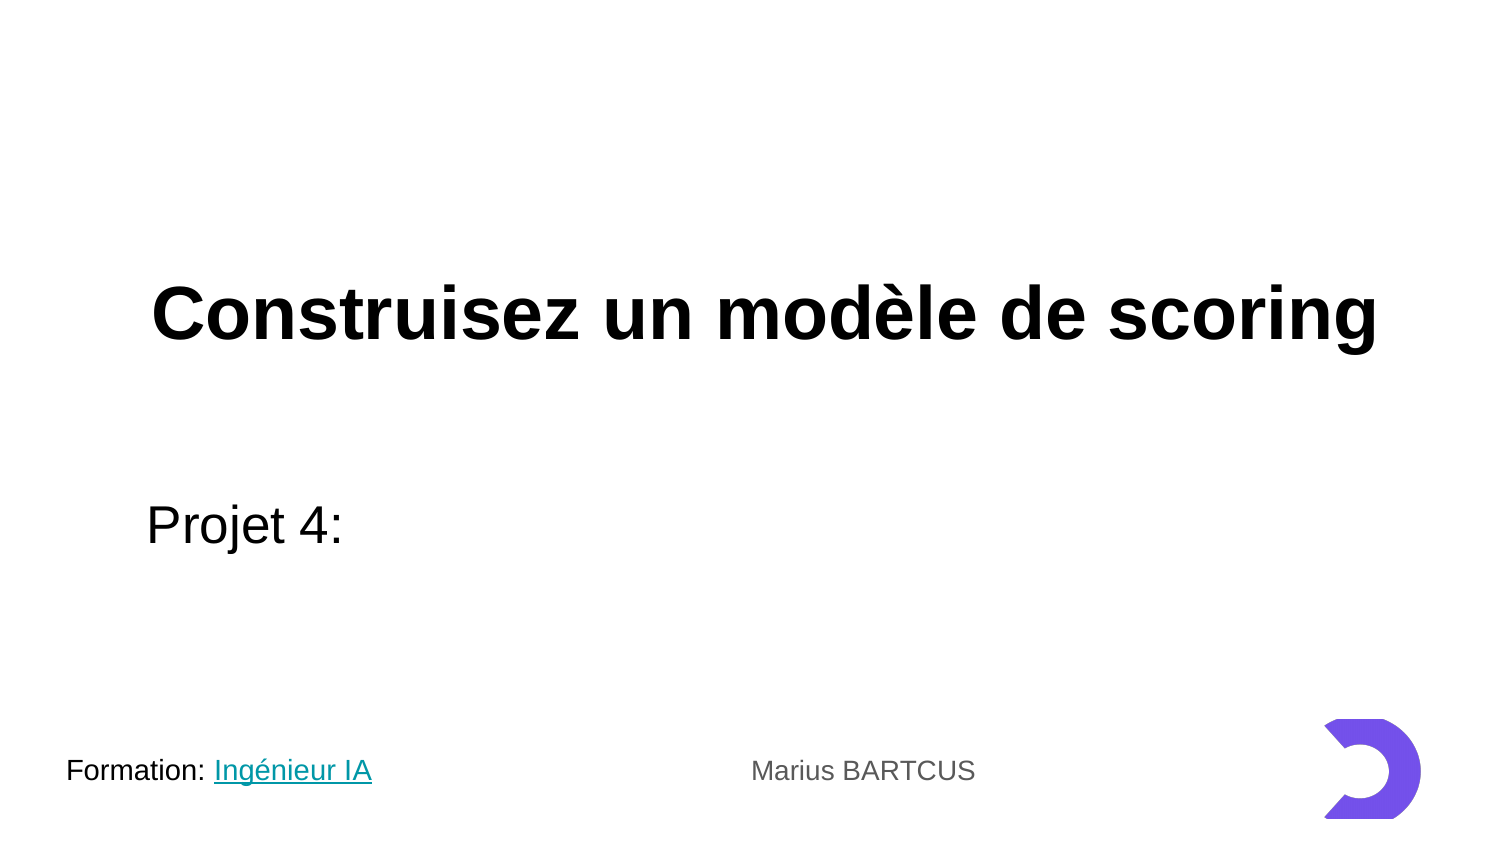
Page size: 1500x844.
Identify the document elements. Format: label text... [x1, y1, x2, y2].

picture [1288, 718, 1450, 819]
text_box Construisez un modèle de scoring Projet 4: [131, 57, 1401, 658]
text_box Formation: Ingénieur IA [51, 735, 403, 801]
text_box Marius BARTCUS [706, 737, 1021, 801]
